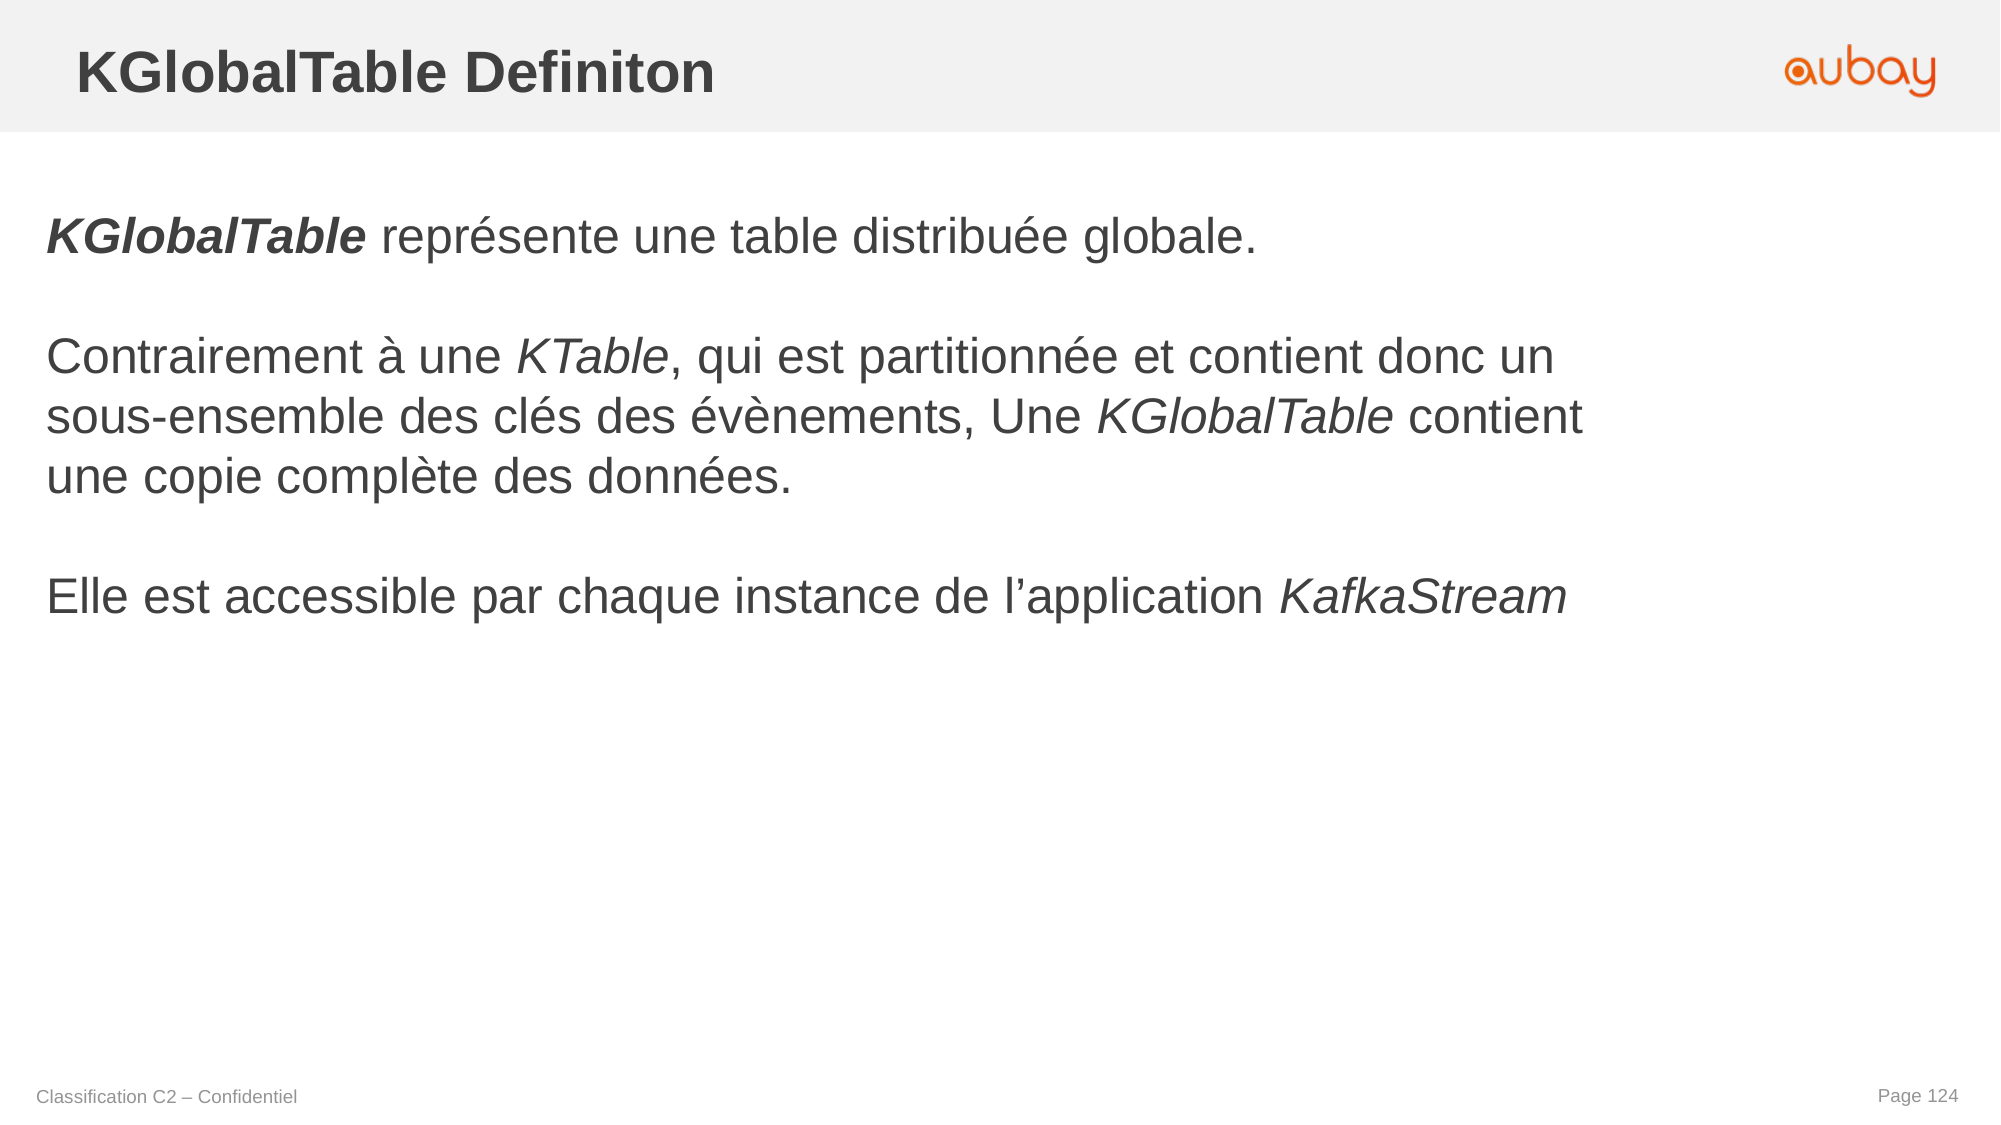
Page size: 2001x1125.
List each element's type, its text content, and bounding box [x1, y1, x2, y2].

picture [1781, 26, 1939, 116]
list KGlobalTable Definiton [61, 33, 1720, 115]
text_box KGlobalTable représente une table distribuée globale. Contrairement à une KTable, qui est partitionnée et contient donc un sous-ensemble des clés des évènements, Une KGlobalTable contient une copie complète des données. Elle est accessible par chaque instance de l’application KafkaStream [31, 151, 1689, 752]
